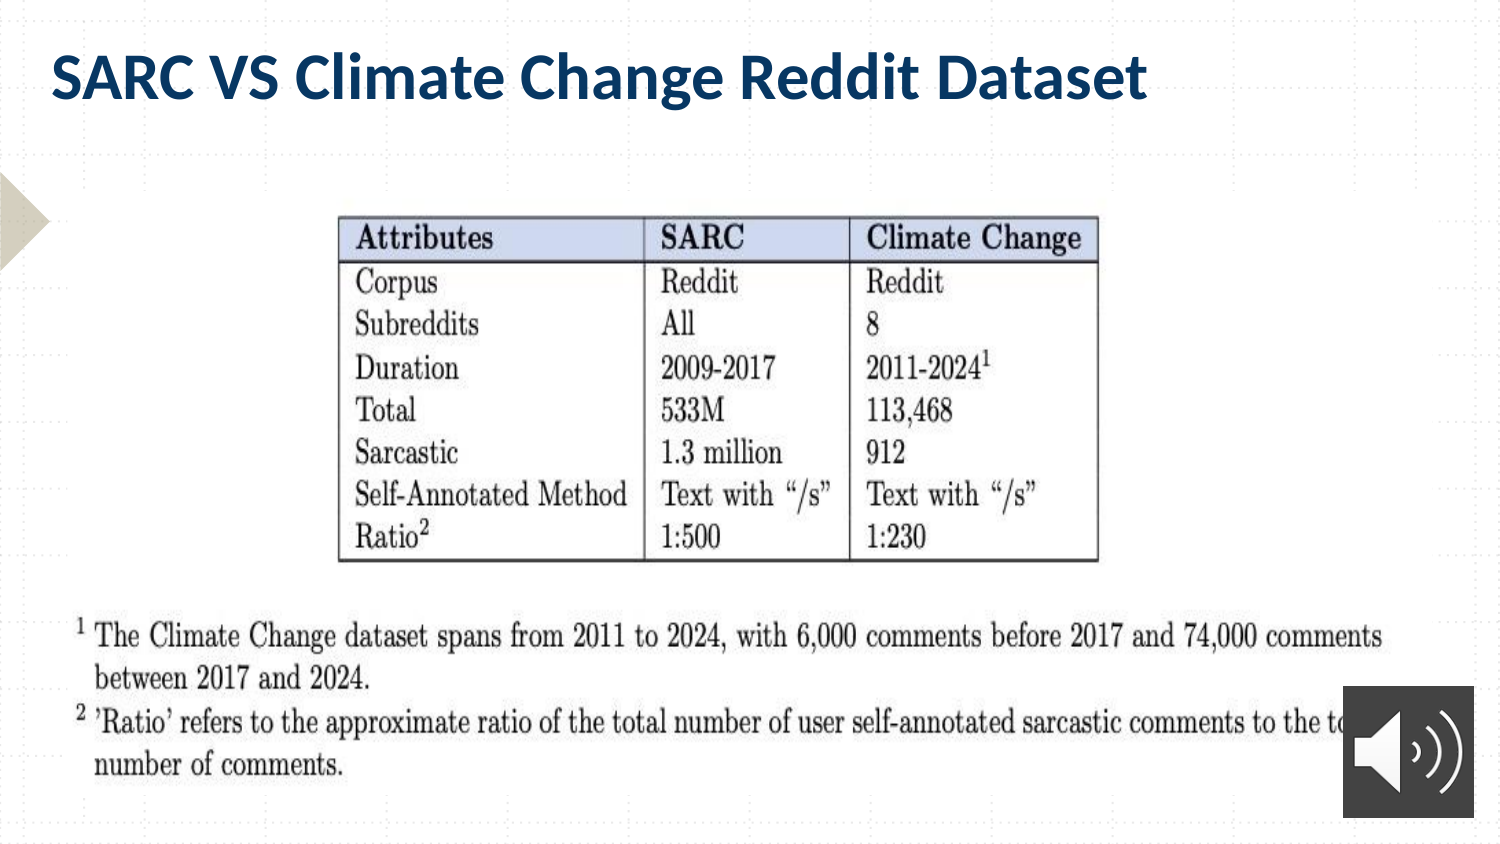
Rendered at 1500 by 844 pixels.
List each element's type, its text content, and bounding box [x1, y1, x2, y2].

title SARC VS Climate Change Reddit Dataset [40, 22, 1373, 119]
picture [67, 190, 1476, 819]
